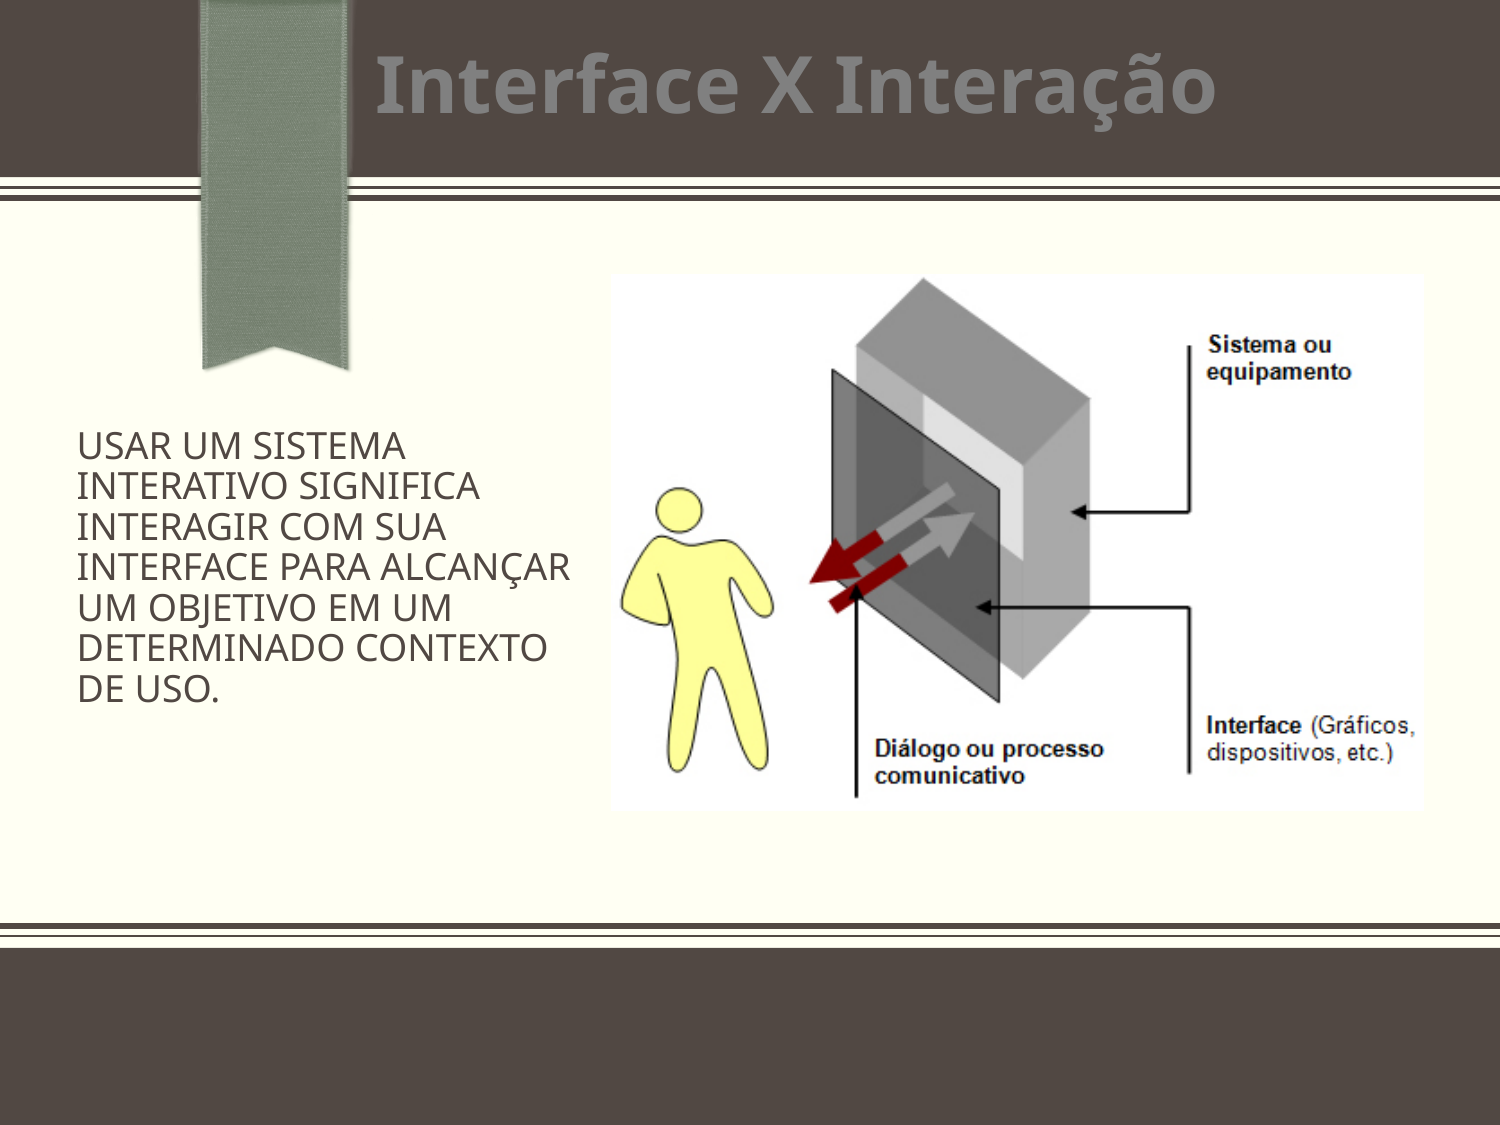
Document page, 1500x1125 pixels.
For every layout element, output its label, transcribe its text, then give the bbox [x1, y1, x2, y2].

text_box Interface X Interação [360, 23, 1424, 141]
title Usar um sistema interativo significa interagir com sua interface para alcançar um objetivo em um determinado contexto de uso. [76, 408, 573, 774]
picture [611, 274, 1424, 811]
